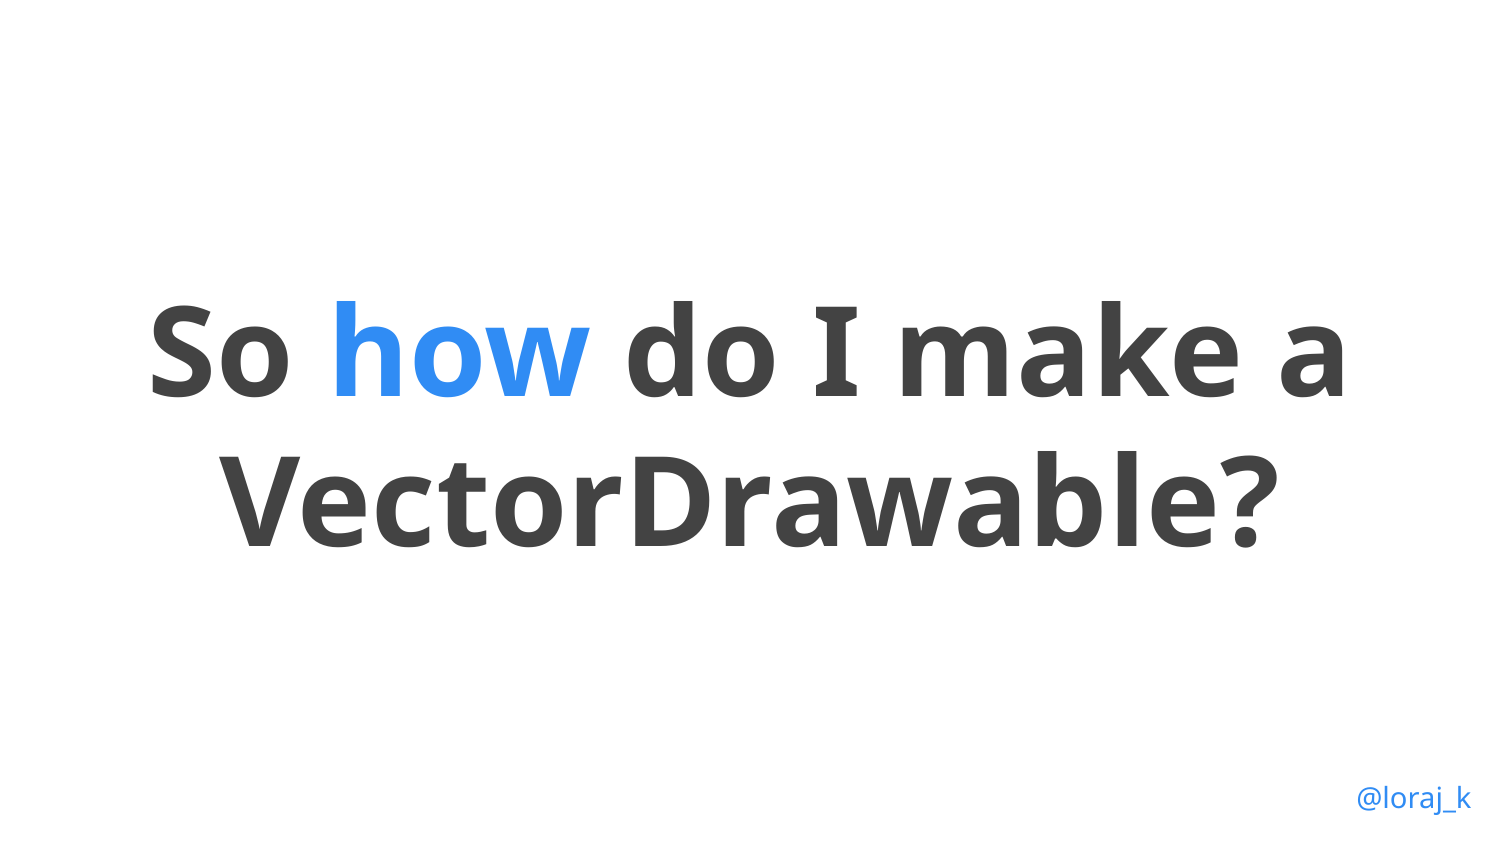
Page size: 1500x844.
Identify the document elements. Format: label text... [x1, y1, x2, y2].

text_box @loraj_k [1153, 765, 1487, 829]
title So how do I make a VectorDrawable? [51, 253, 1449, 591]
